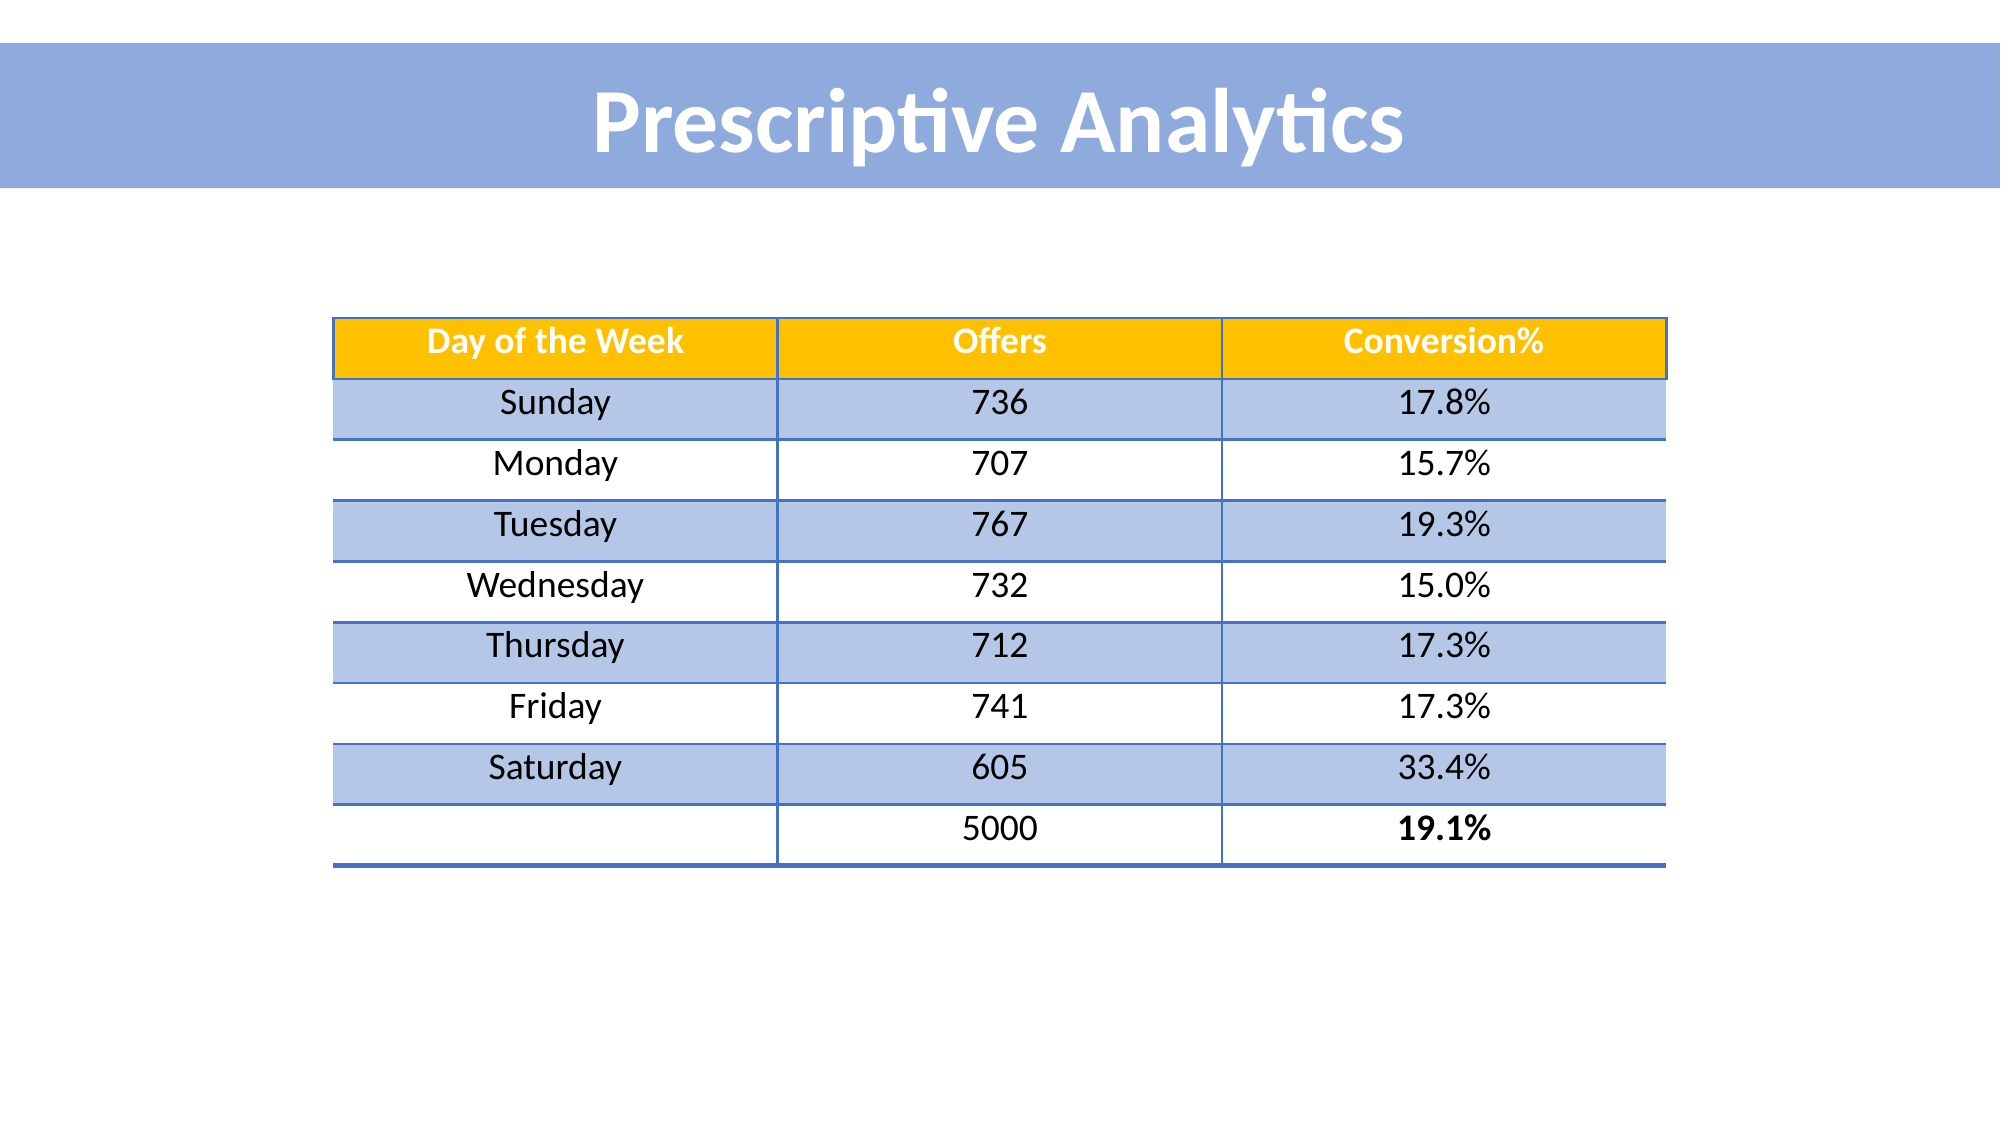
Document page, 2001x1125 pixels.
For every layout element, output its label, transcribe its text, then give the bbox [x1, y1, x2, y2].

text_box Prescriptive Analytics [577, 53, 1423, 178]
table_cell Wednesday [333, 563, 776, 621]
table_cell 767 [779, 502, 1221, 560]
table_cell 19.3% [1223, 502, 1666, 560]
table_cell 732 [779, 563, 1221, 621]
table_cell Monday [333, 441, 776, 499]
table_cell 712 [779, 624, 1221, 682]
table_header Day of the Week [335, 319, 776, 378]
table_cell 15.7% [1223, 441, 1666, 499]
table_cell 5000 [779, 806, 1221, 863]
text_box [0, 42, 2000, 189]
table_cell 741 [779, 684, 1221, 743]
table_cell 17.8% [1223, 380, 1666, 438]
table_cell 17.3% [1223, 624, 1666, 682]
table_cell Thursday [333, 624, 776, 682]
table_header Conversion% [1223, 319, 1665, 378]
table_cell Friday [333, 684, 776, 743]
table_cell 736 [779, 380, 1221, 438]
table_cell 19.1% [1223, 806, 1666, 863]
table_cell 707 [779, 441, 1221, 499]
table_cell 605 [779, 745, 1221, 803]
table_cell Sunday [333, 380, 776, 438]
table_cell 33.4% [1223, 745, 1666, 803]
table_cell Saturday [333, 745, 776, 803]
table_cell 17.3% [1223, 684, 1666, 743]
table_cell [333, 806, 776, 863]
table_cell 15.0% [1223, 563, 1666, 621]
table_header Offers [779, 319, 1221, 378]
table_cell Tuesday [333, 502, 776, 560]
